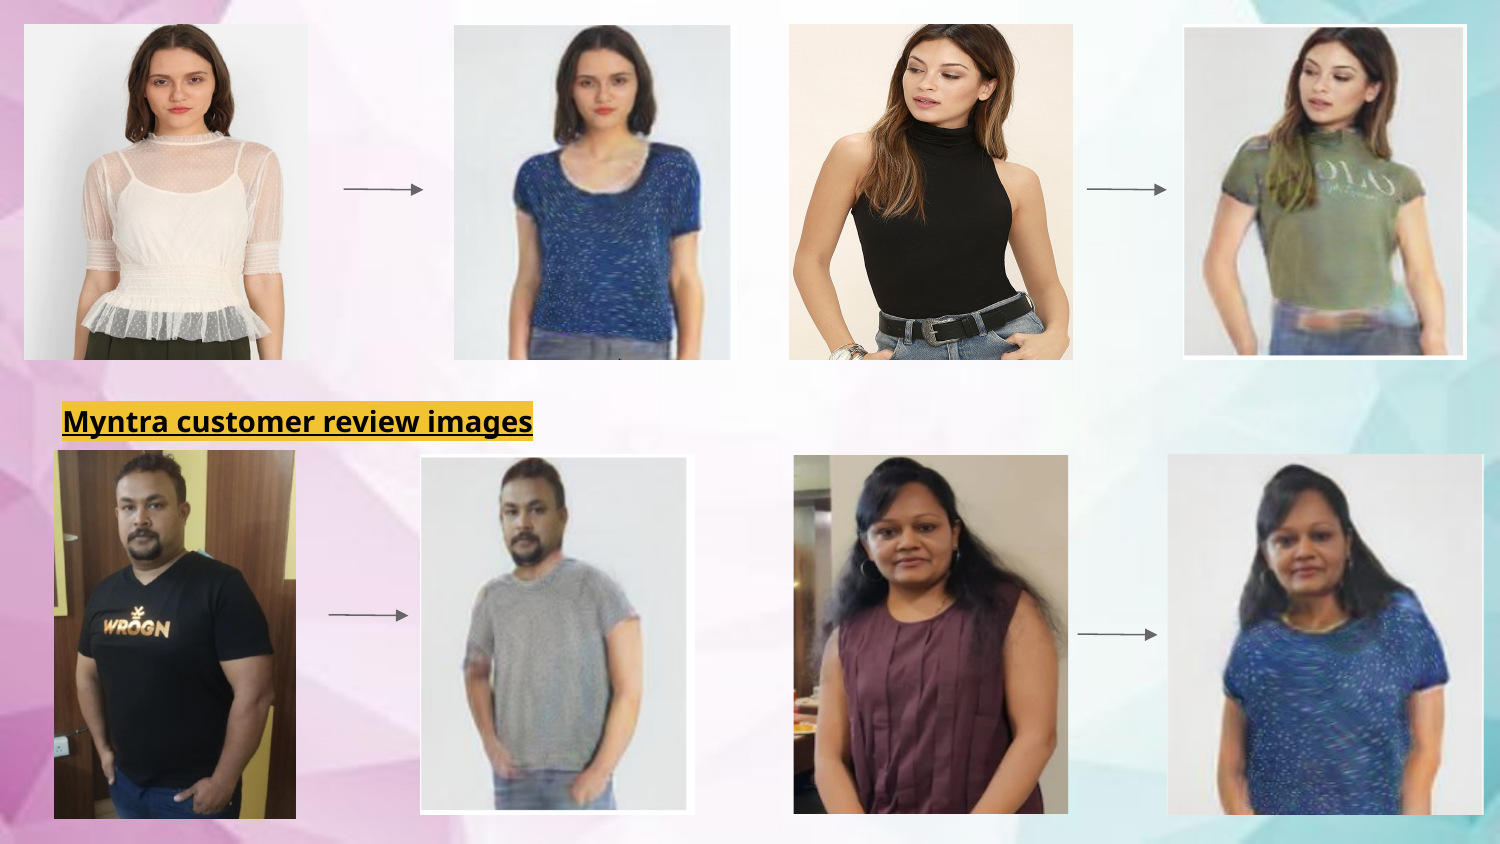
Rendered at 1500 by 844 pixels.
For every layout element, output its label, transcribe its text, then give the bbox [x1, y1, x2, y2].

text_box Myntra customer review images [47, 387, 673, 453]
text_box [1086, 183, 1167, 196]
text_box [343, 183, 424, 196]
text_box [328, 609, 409, 622]
picture [0, 0, 1500, 844]
text_box [1077, 628, 1158, 641]
